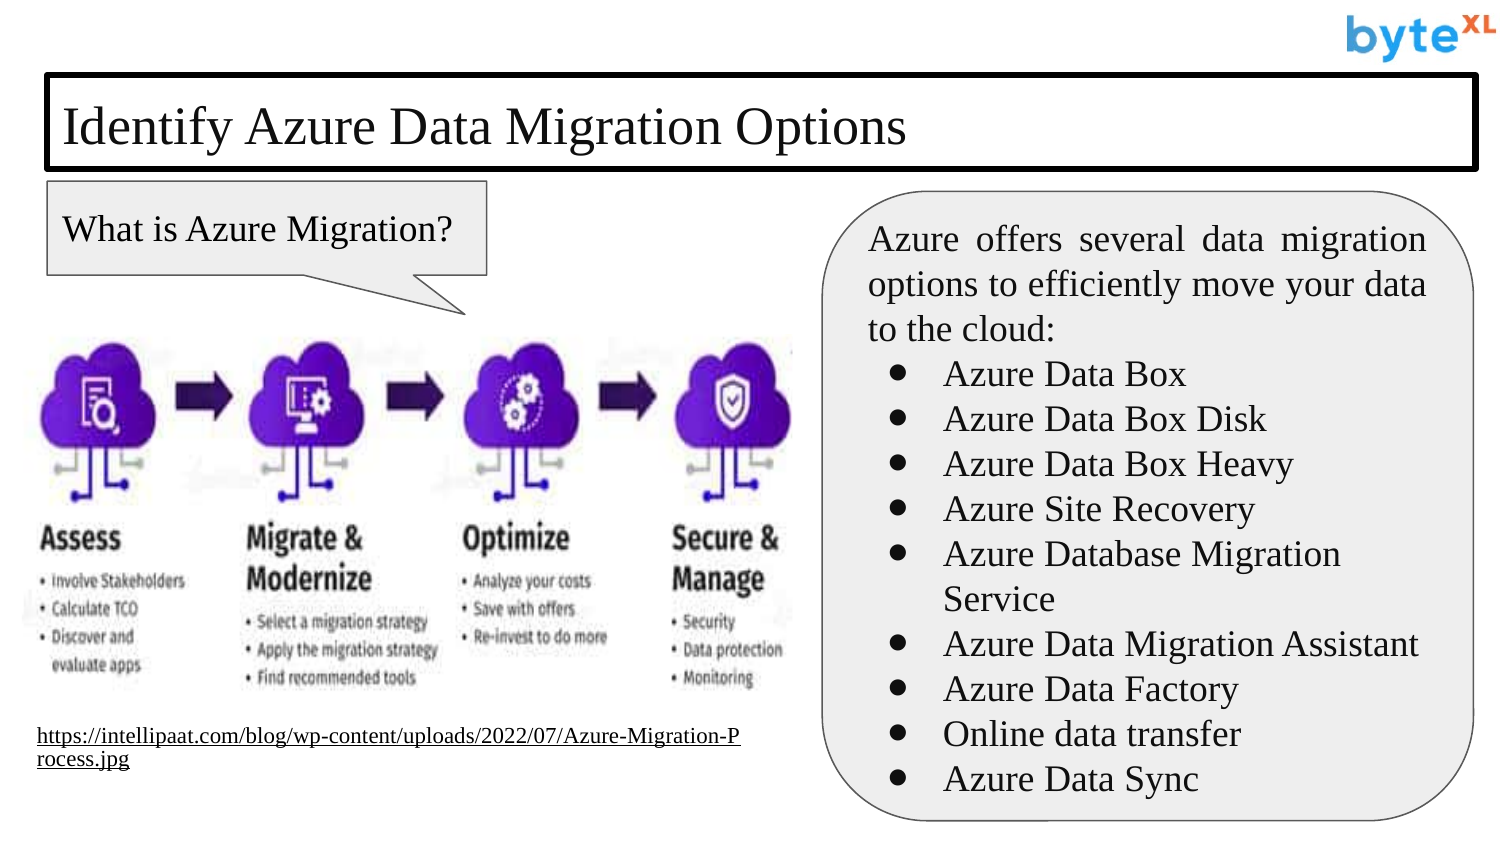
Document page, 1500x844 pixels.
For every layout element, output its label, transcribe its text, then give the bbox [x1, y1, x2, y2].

text_box Azure offers several data migration options to efficiently move your data to the cloud: Azure Data Box Azure Data Box Disk Azure Data Box Heavy Azure Site Recovery Azure Database Migration Service Azure Data Migration Assistant Azure Data Factory Online data transfer Azure Data Sync [822, 191, 1474, 821]
text_box What is Azure Migration? [47, 181, 487, 315]
text_box https://intellipaat.com/blog/wp-content/uploads/2022/07/Azure-Migration-Process.jpg [21, 713, 763, 791]
title Identify Azure Data Migration Options [47, 75, 1476, 169]
picture [1332, 0, 1500, 65]
picture [21, 333, 793, 706]
